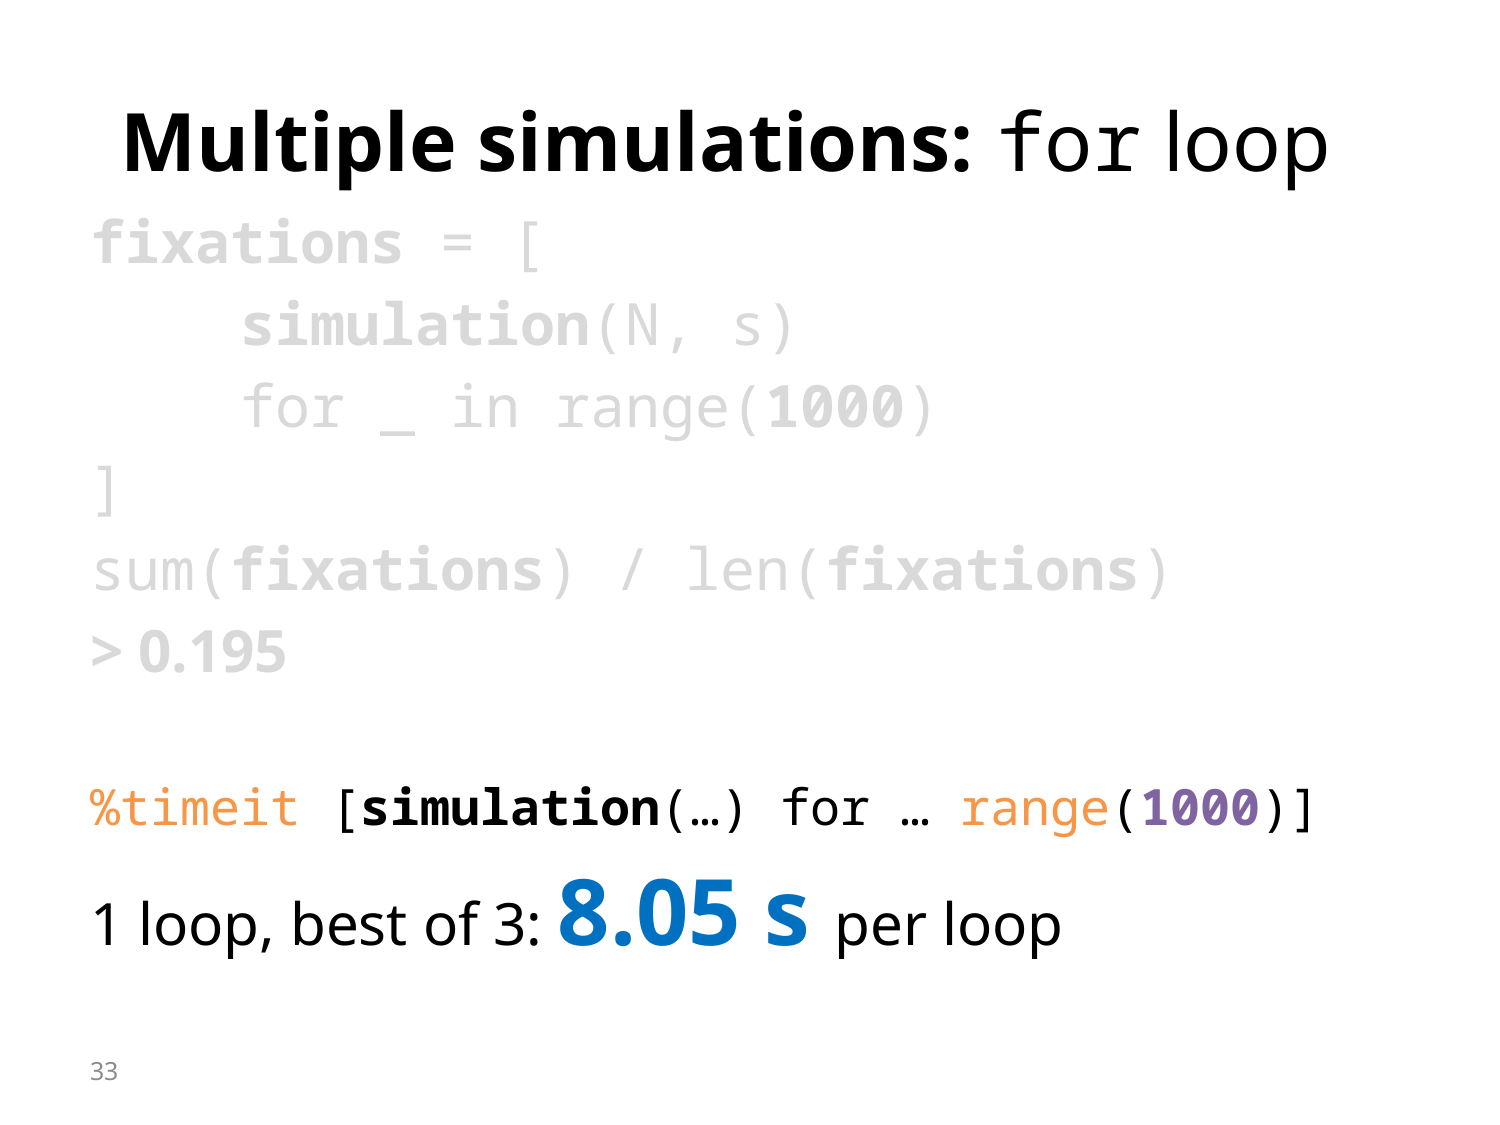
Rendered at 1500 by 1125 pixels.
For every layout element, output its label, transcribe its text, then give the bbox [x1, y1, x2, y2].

slide_number 33 [75, 1042, 425, 1103]
title Multiple simulations: for loop [75, 45, 1425, 198]
list fixations = [ simulation(N, s) for _ in range(1000) ] sum(fixations) / len(fixations) > 0.195 %timeit [simulation(…) for … range(1000)] 1 loop, best of 3: 8.05 s per loop [75, 198, 1500, 941]
